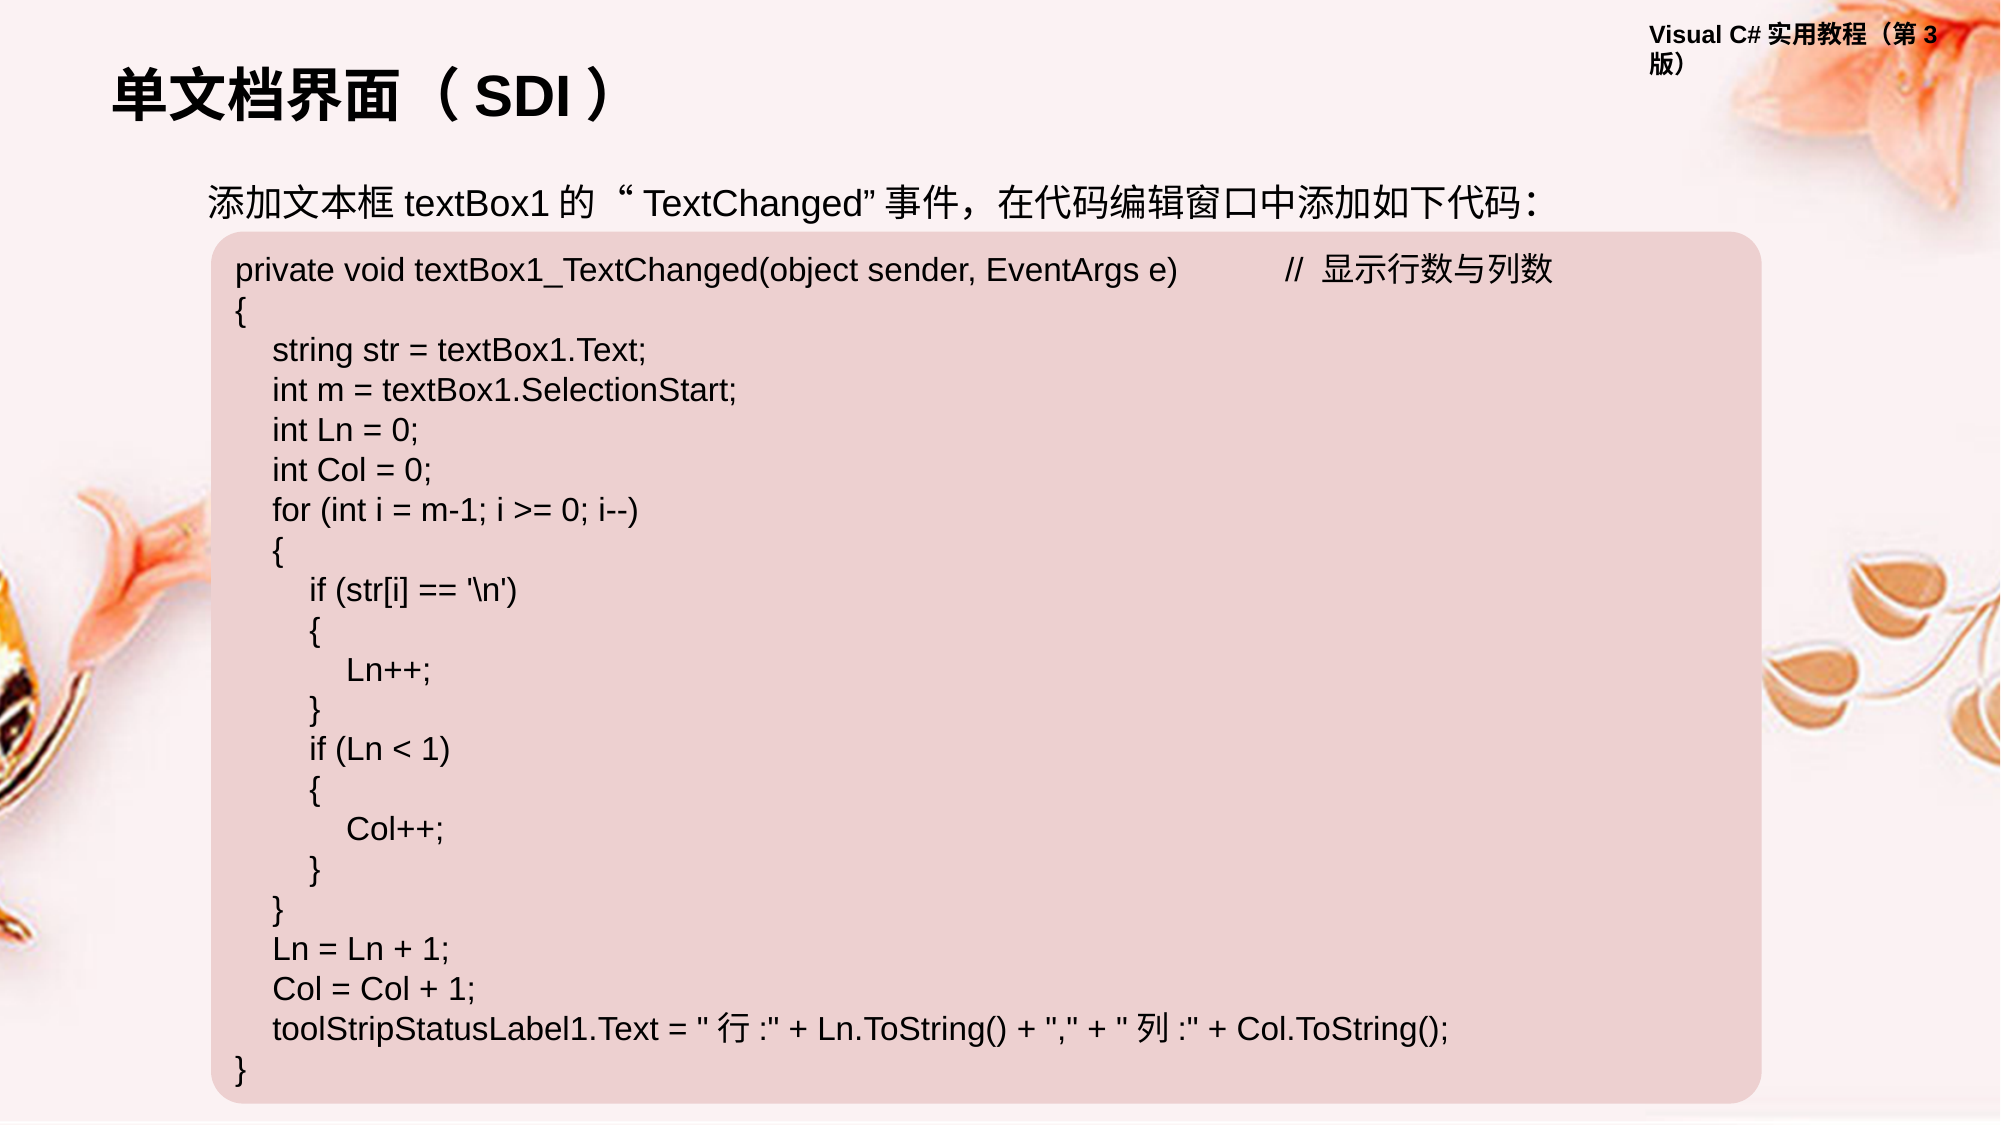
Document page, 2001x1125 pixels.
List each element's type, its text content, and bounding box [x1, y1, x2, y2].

text_box private void textBox1_TextChanged(object sender, EventArgs e) // 显示行数与列数 { string str = textBox1.Text; int m = textBox1.SelectionStart; int Ln = 0; int Col = 0; for (int i = m-1; i >= 0; i--) { if (str[i] == '\n') { Ln++; } if (Ln < 1) { Col++; } } Ln = Ln + 1; Col = Col + 1; toolStripStatusLabel1.Text = "行:" + Ln.ToString() + "," + "列:" + Col.ToString(); } [211, 231, 1762, 1104]
picture [0, 0, 2001, 1125]
text_box 单文档界面（SDI） [96, 58, 1047, 136]
text_box 添加文本框textBox1的“TextChanged”事件，在代码编辑窗口中添加如下代码： [193, 171, 1832, 231]
